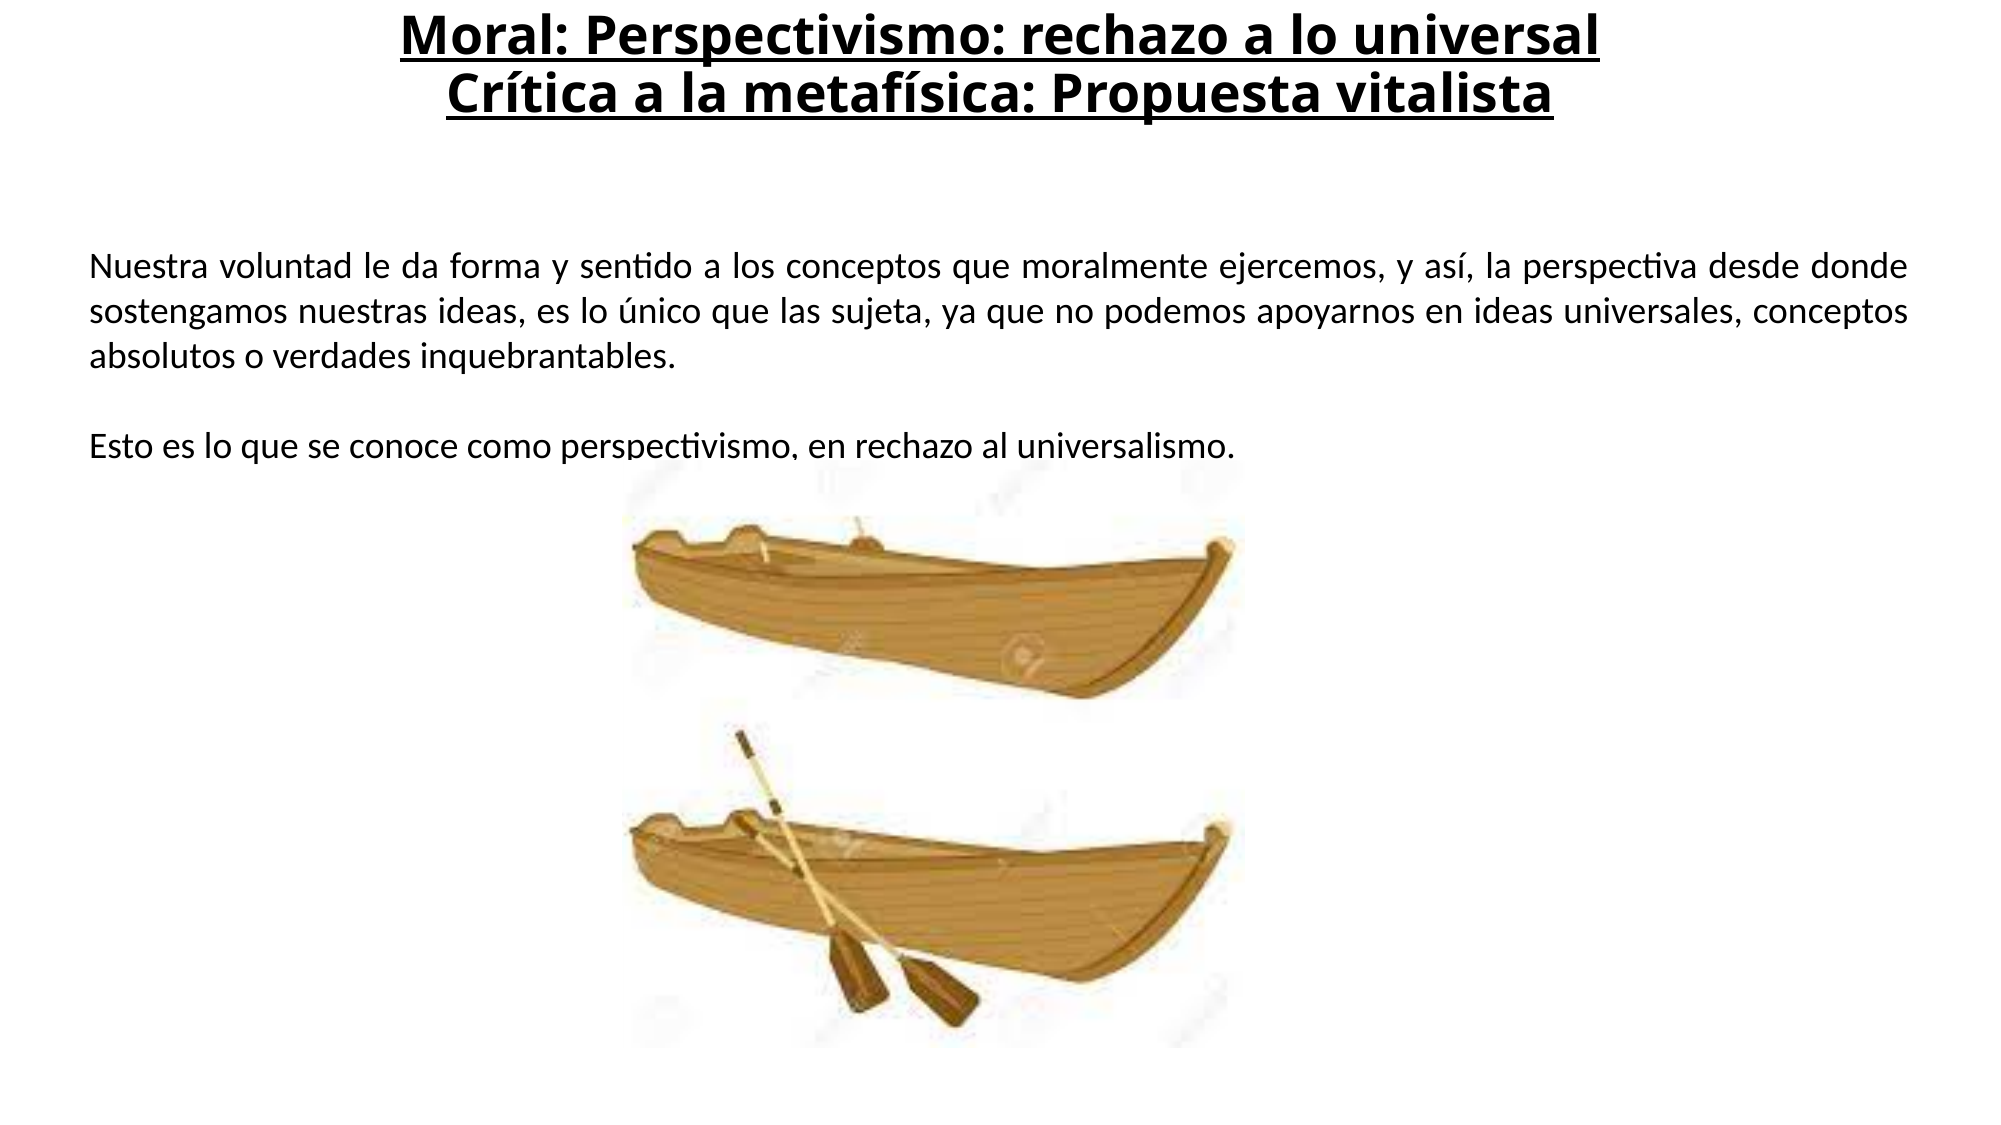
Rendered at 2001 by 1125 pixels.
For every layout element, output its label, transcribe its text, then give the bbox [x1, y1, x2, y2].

text_box Nuestra voluntad le da forma y sentido a los conceptos que moralmente ejercemos, y así, la perspectiva desde donde sostengamos nuestras ideas, es lo único que las sujeta, ya que no podemos apoyarnos en ideas universales, conceptos absolutos o verdades inquebrantables. Esto es lo que se conoce como perspectivismo, en rechazo al universalismo. [74, 234, 1926, 519]
picture [622, 460, 1245, 1049]
title Moral: Perspectivismo: rechazo a lo universal Crítica a la metafísica: Propuesta vitalista [0, 0, 2000, 132]
